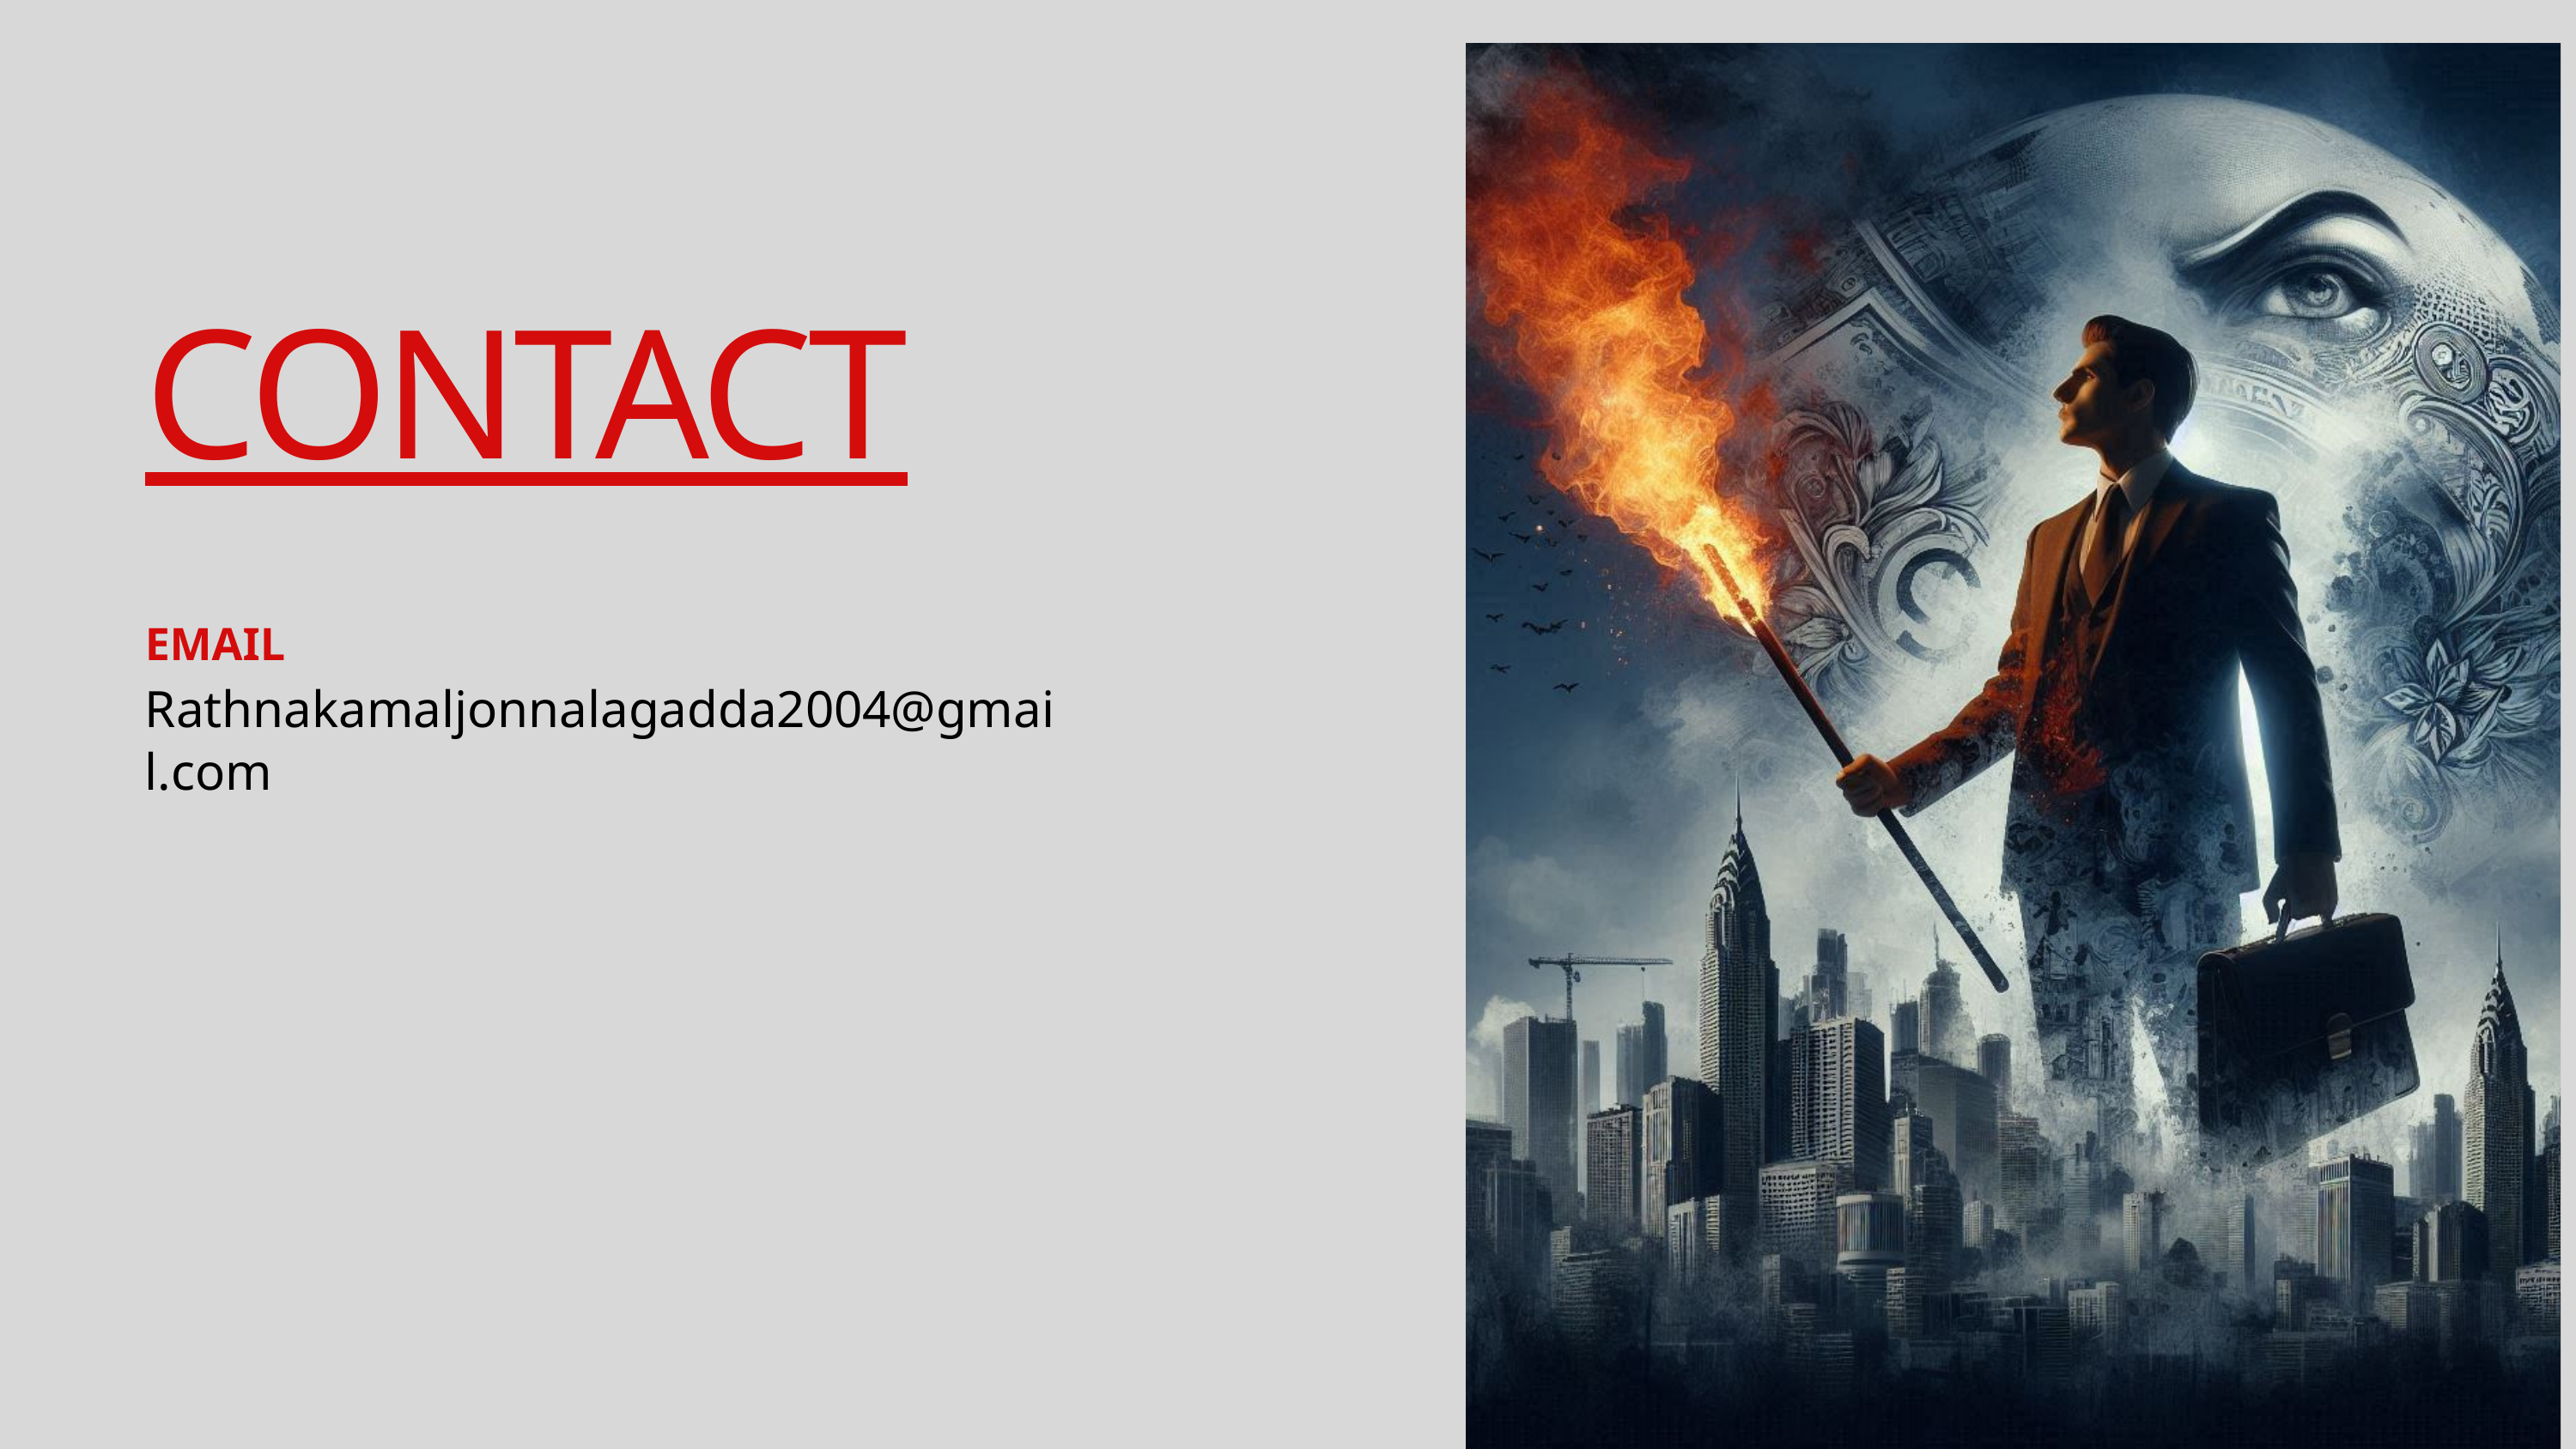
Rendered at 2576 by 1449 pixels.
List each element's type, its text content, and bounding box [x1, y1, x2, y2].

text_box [1465, 43, 2561, 1449]
text_box EMAIL [144, 607, 1065, 670]
text_box CONTACT [144, 273, 1170, 512]
text_box Rathnakamaljonnalagadda2004@gmail.com [144, 675, 1065, 800]
